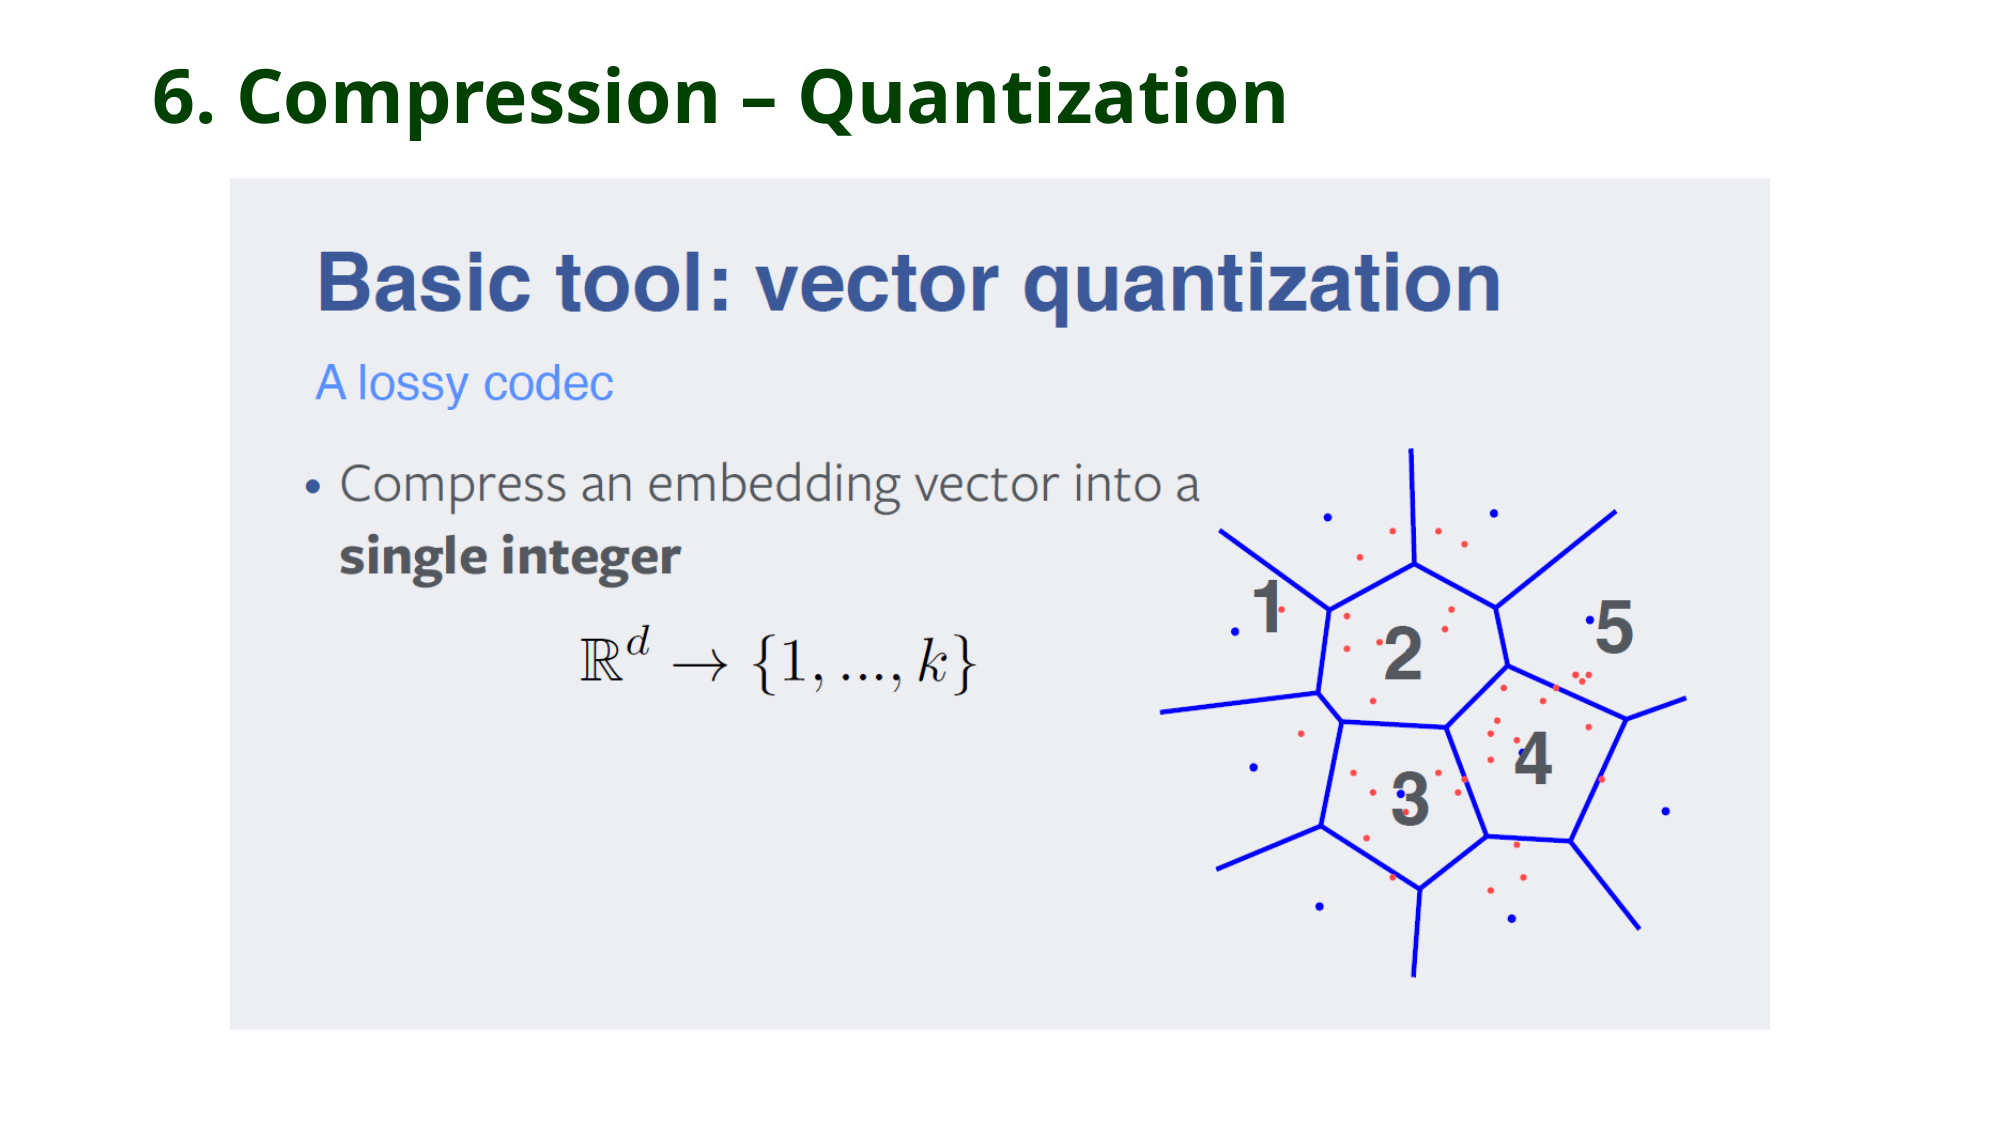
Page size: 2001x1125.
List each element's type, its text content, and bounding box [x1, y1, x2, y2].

title 6. Compression – Quantization [137, 59, 1863, 140]
picture [230, 178, 1770, 1030]
